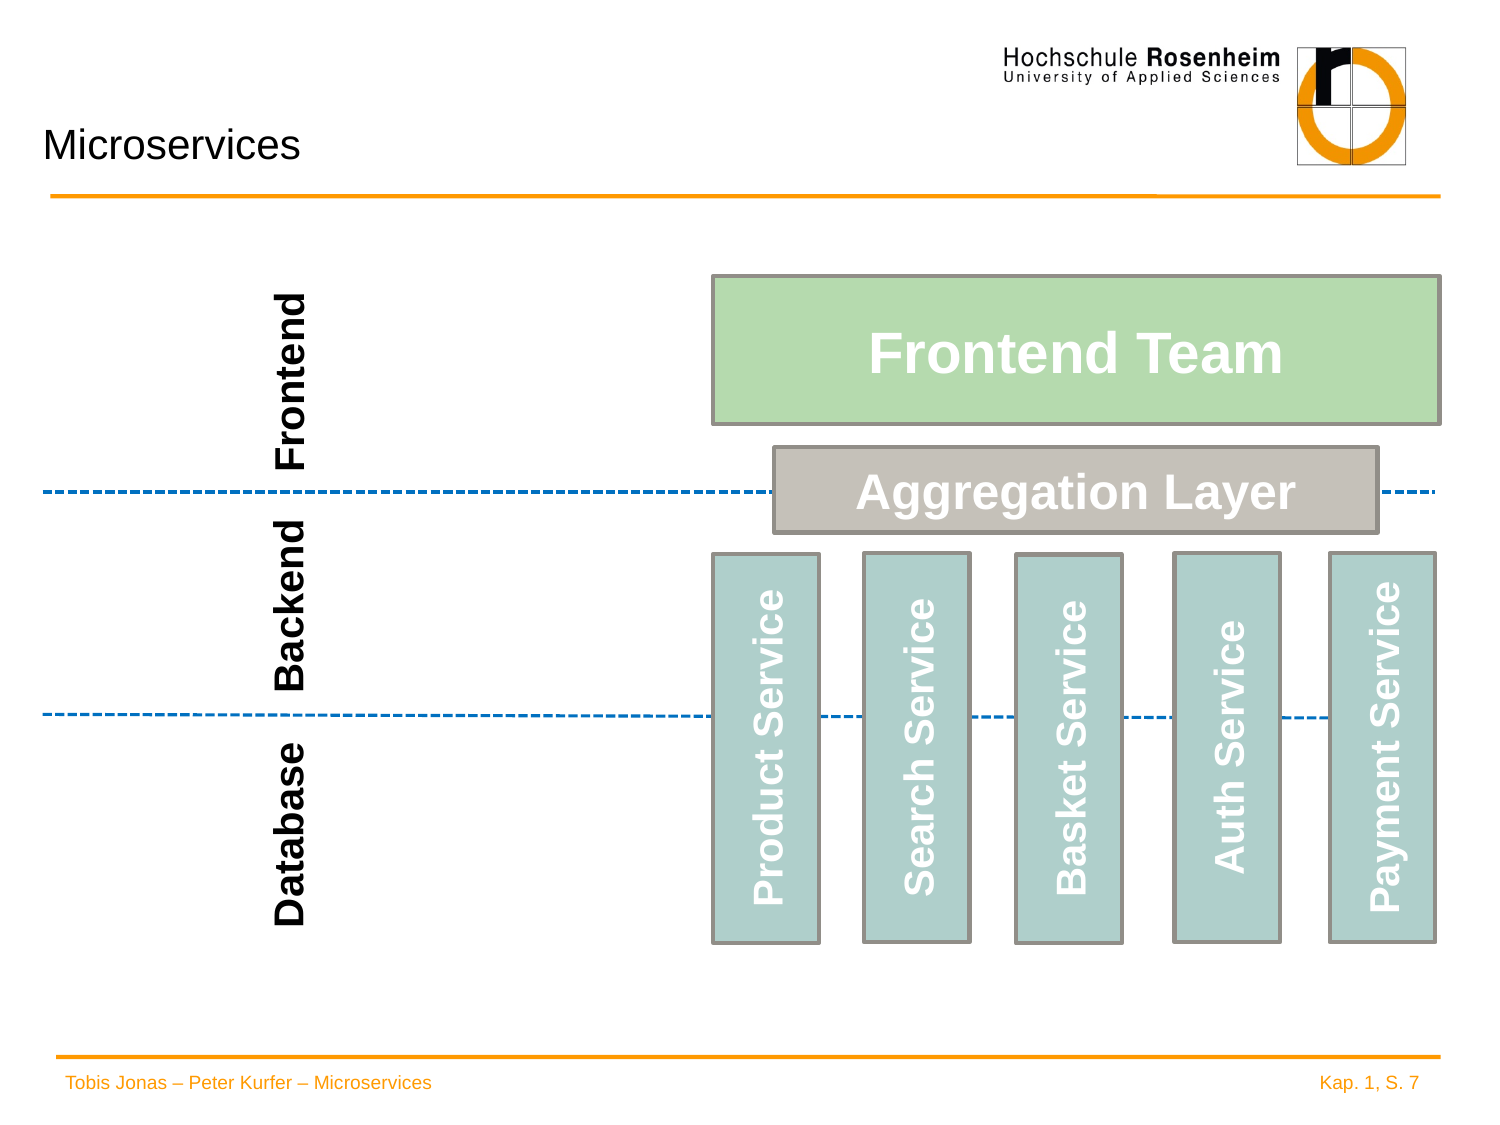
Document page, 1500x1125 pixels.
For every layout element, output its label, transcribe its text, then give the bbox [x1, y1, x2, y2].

picture [1003, 45, 1407, 167]
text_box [42, 714, 1436, 719]
text_box Database [254, 727, 319, 943]
text_box Aggregation Layer [772, 501, 1380, 535]
text_box Frontend Team [711, 274, 1442, 426]
text_box Product Service [711, 552, 821, 712]
text_box Basket Service [1014, 552, 1124, 712]
text_box Payment Service [1328, 724, 1437, 944]
text_box Search Service [862, 727, 972, 944]
text_box Backend [254, 502, 319, 709]
text_box Auth Service [1172, 551, 1282, 712]
title Microservices [42, 41, 987, 168]
text_box Basket Service [1014, 727, 1124, 945]
text_box Search Service [862, 551, 972, 712]
text_box Aggregation Layer [772, 445, 1380, 491]
text_box Auth Service [1172, 727, 1282, 944]
text_box Product Service [711, 727, 821, 945]
text_box Frontend [255, 275, 320, 488]
text_box Payment Service [1328, 551, 1437, 714]
